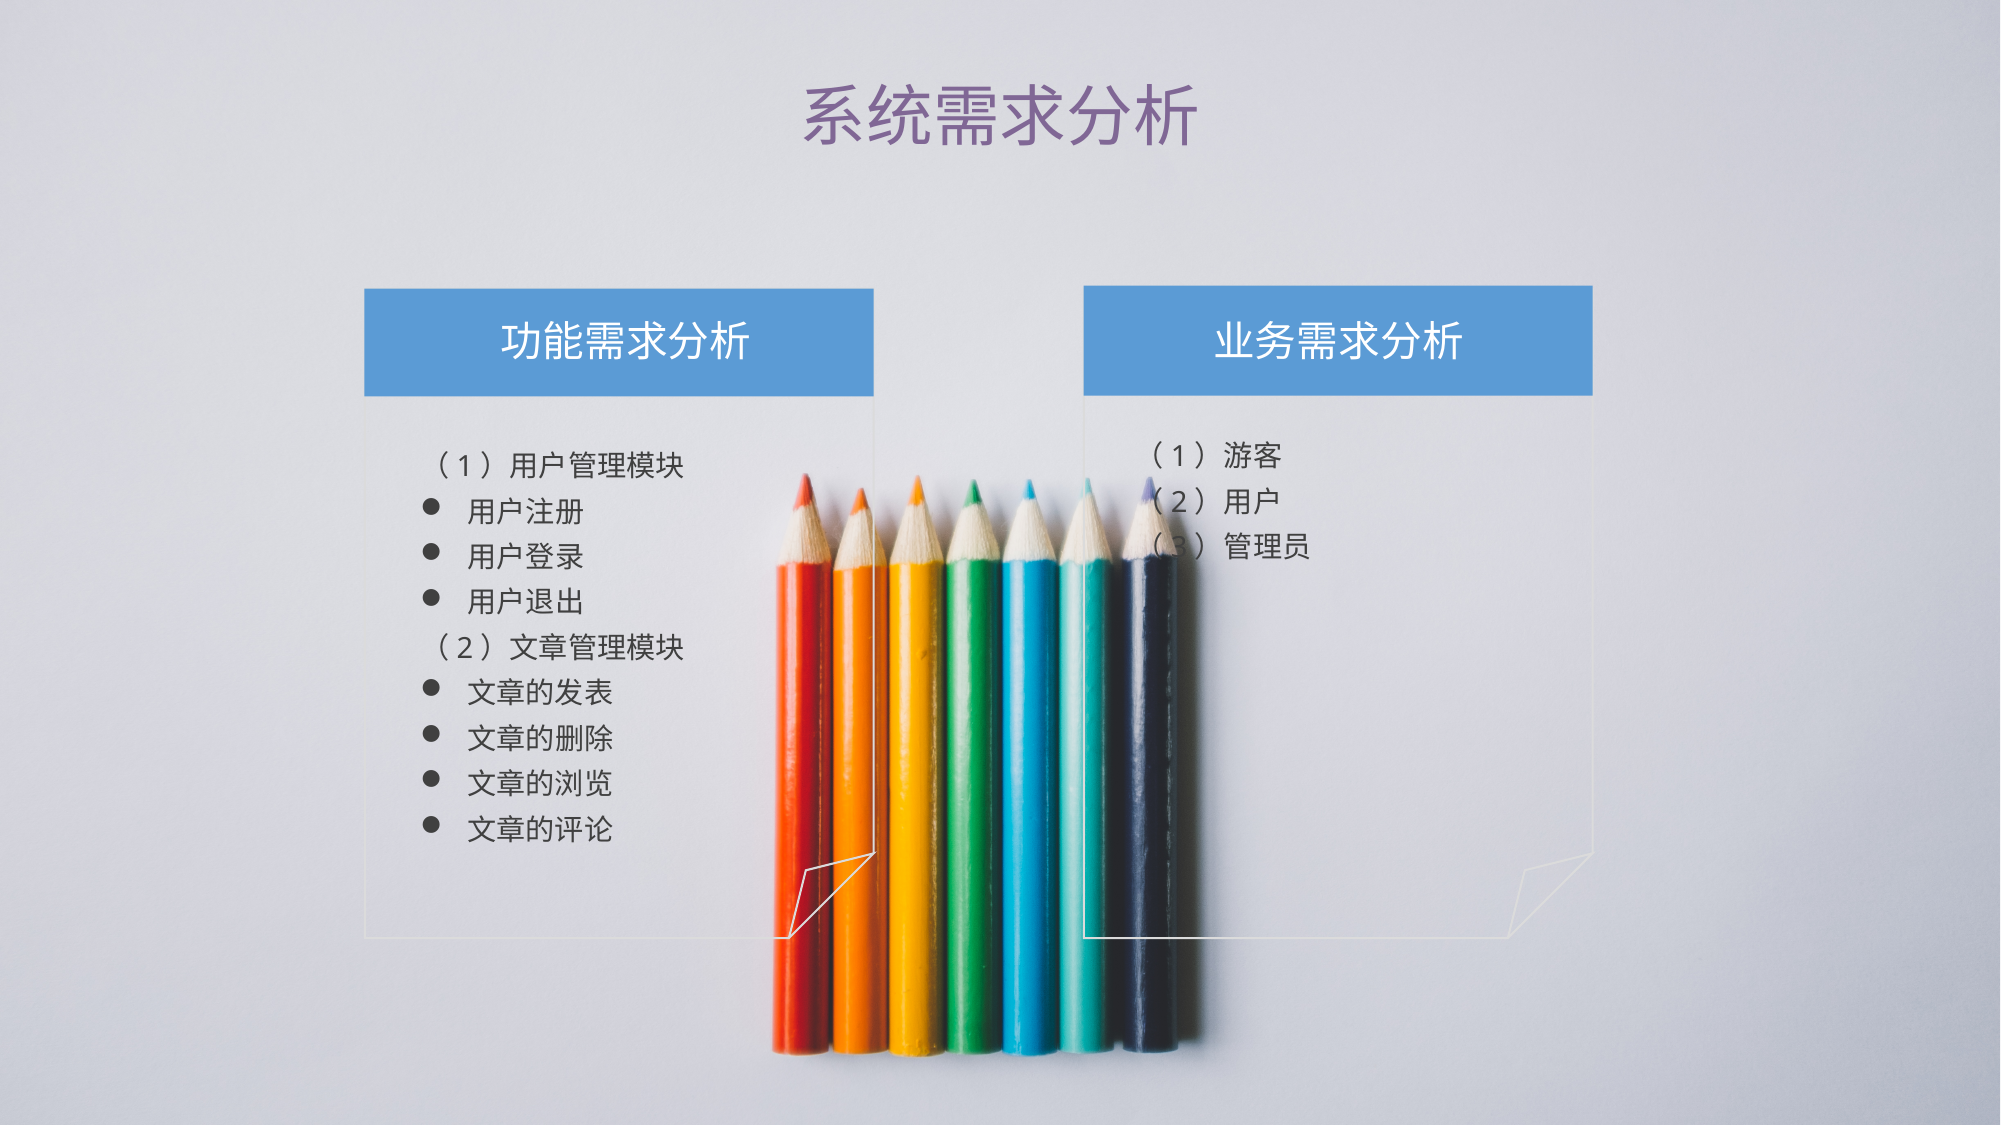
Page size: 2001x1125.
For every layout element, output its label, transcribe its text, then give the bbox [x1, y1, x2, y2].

text_box 系统需求分析 [538, 23, 1462, 162]
picture [0, 0, 2001, 1125]
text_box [1083, 285, 1593, 939]
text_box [364, 288, 874, 939]
